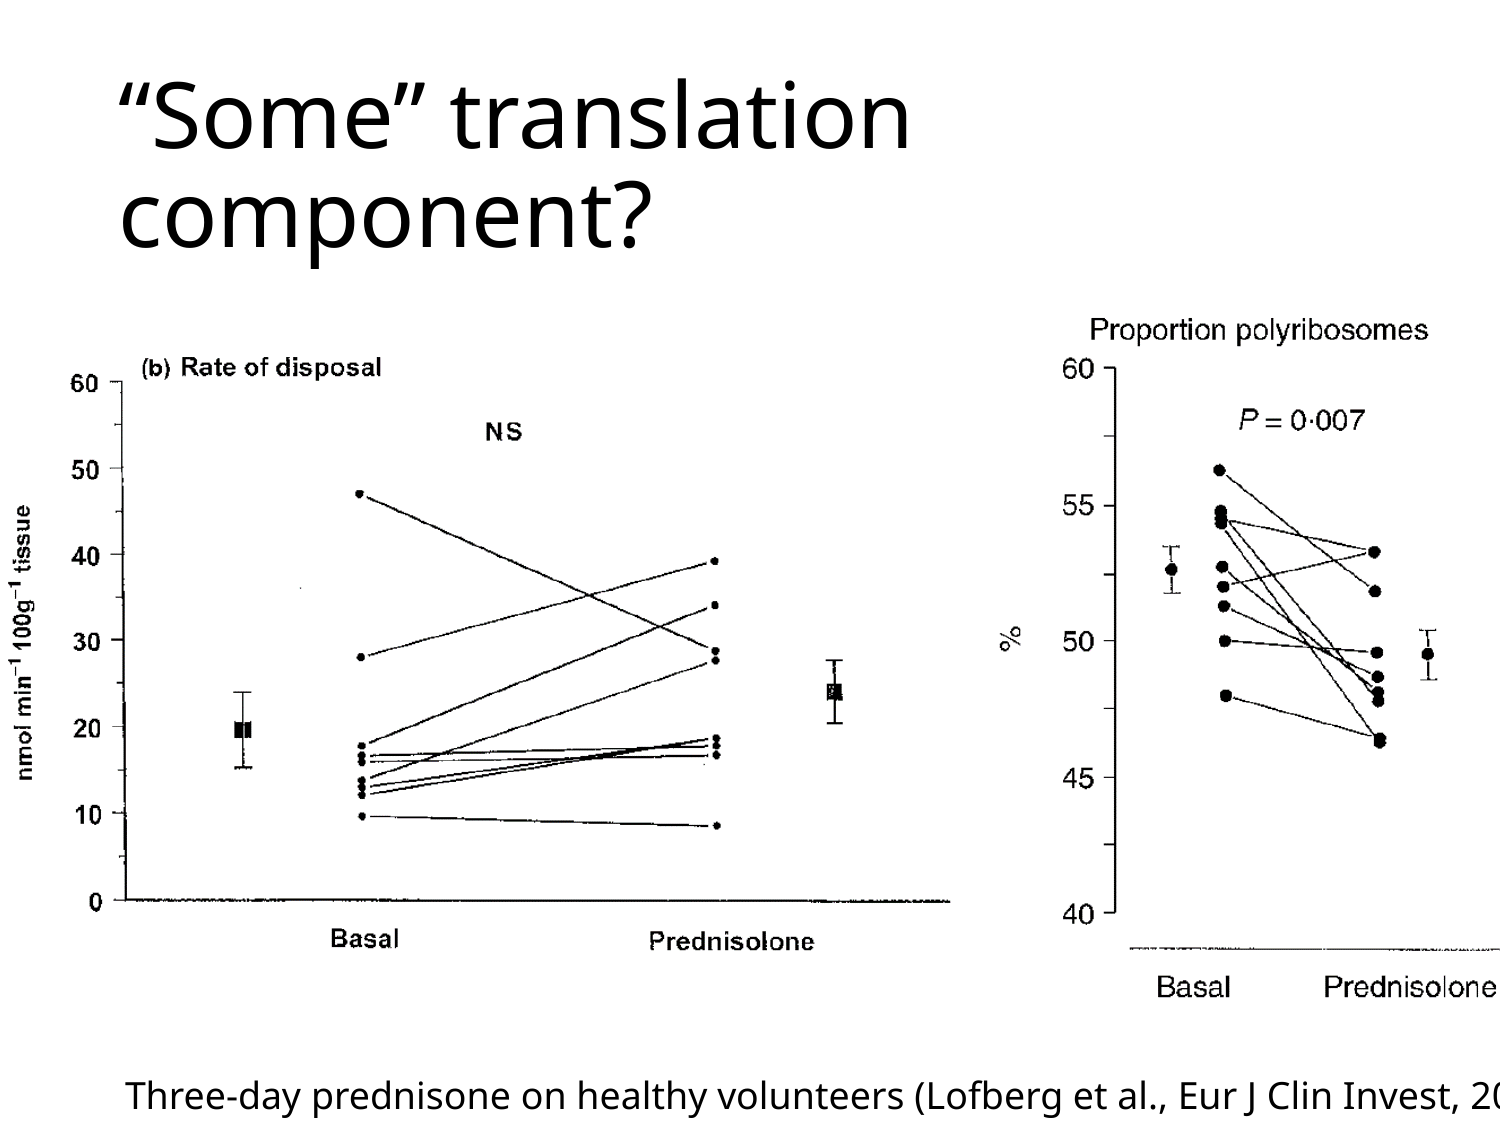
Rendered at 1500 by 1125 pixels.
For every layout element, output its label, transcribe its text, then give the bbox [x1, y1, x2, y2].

text_box Three-day prednisone on healthy volunteers (Lofberg et al., Eur J Clin Invest, 2002) [110, 1064, 1500, 1125]
picture [986, 296, 1500, 1011]
picture [0, 345, 960, 962]
title “Some” translation component? [103, 59, 1397, 278]
